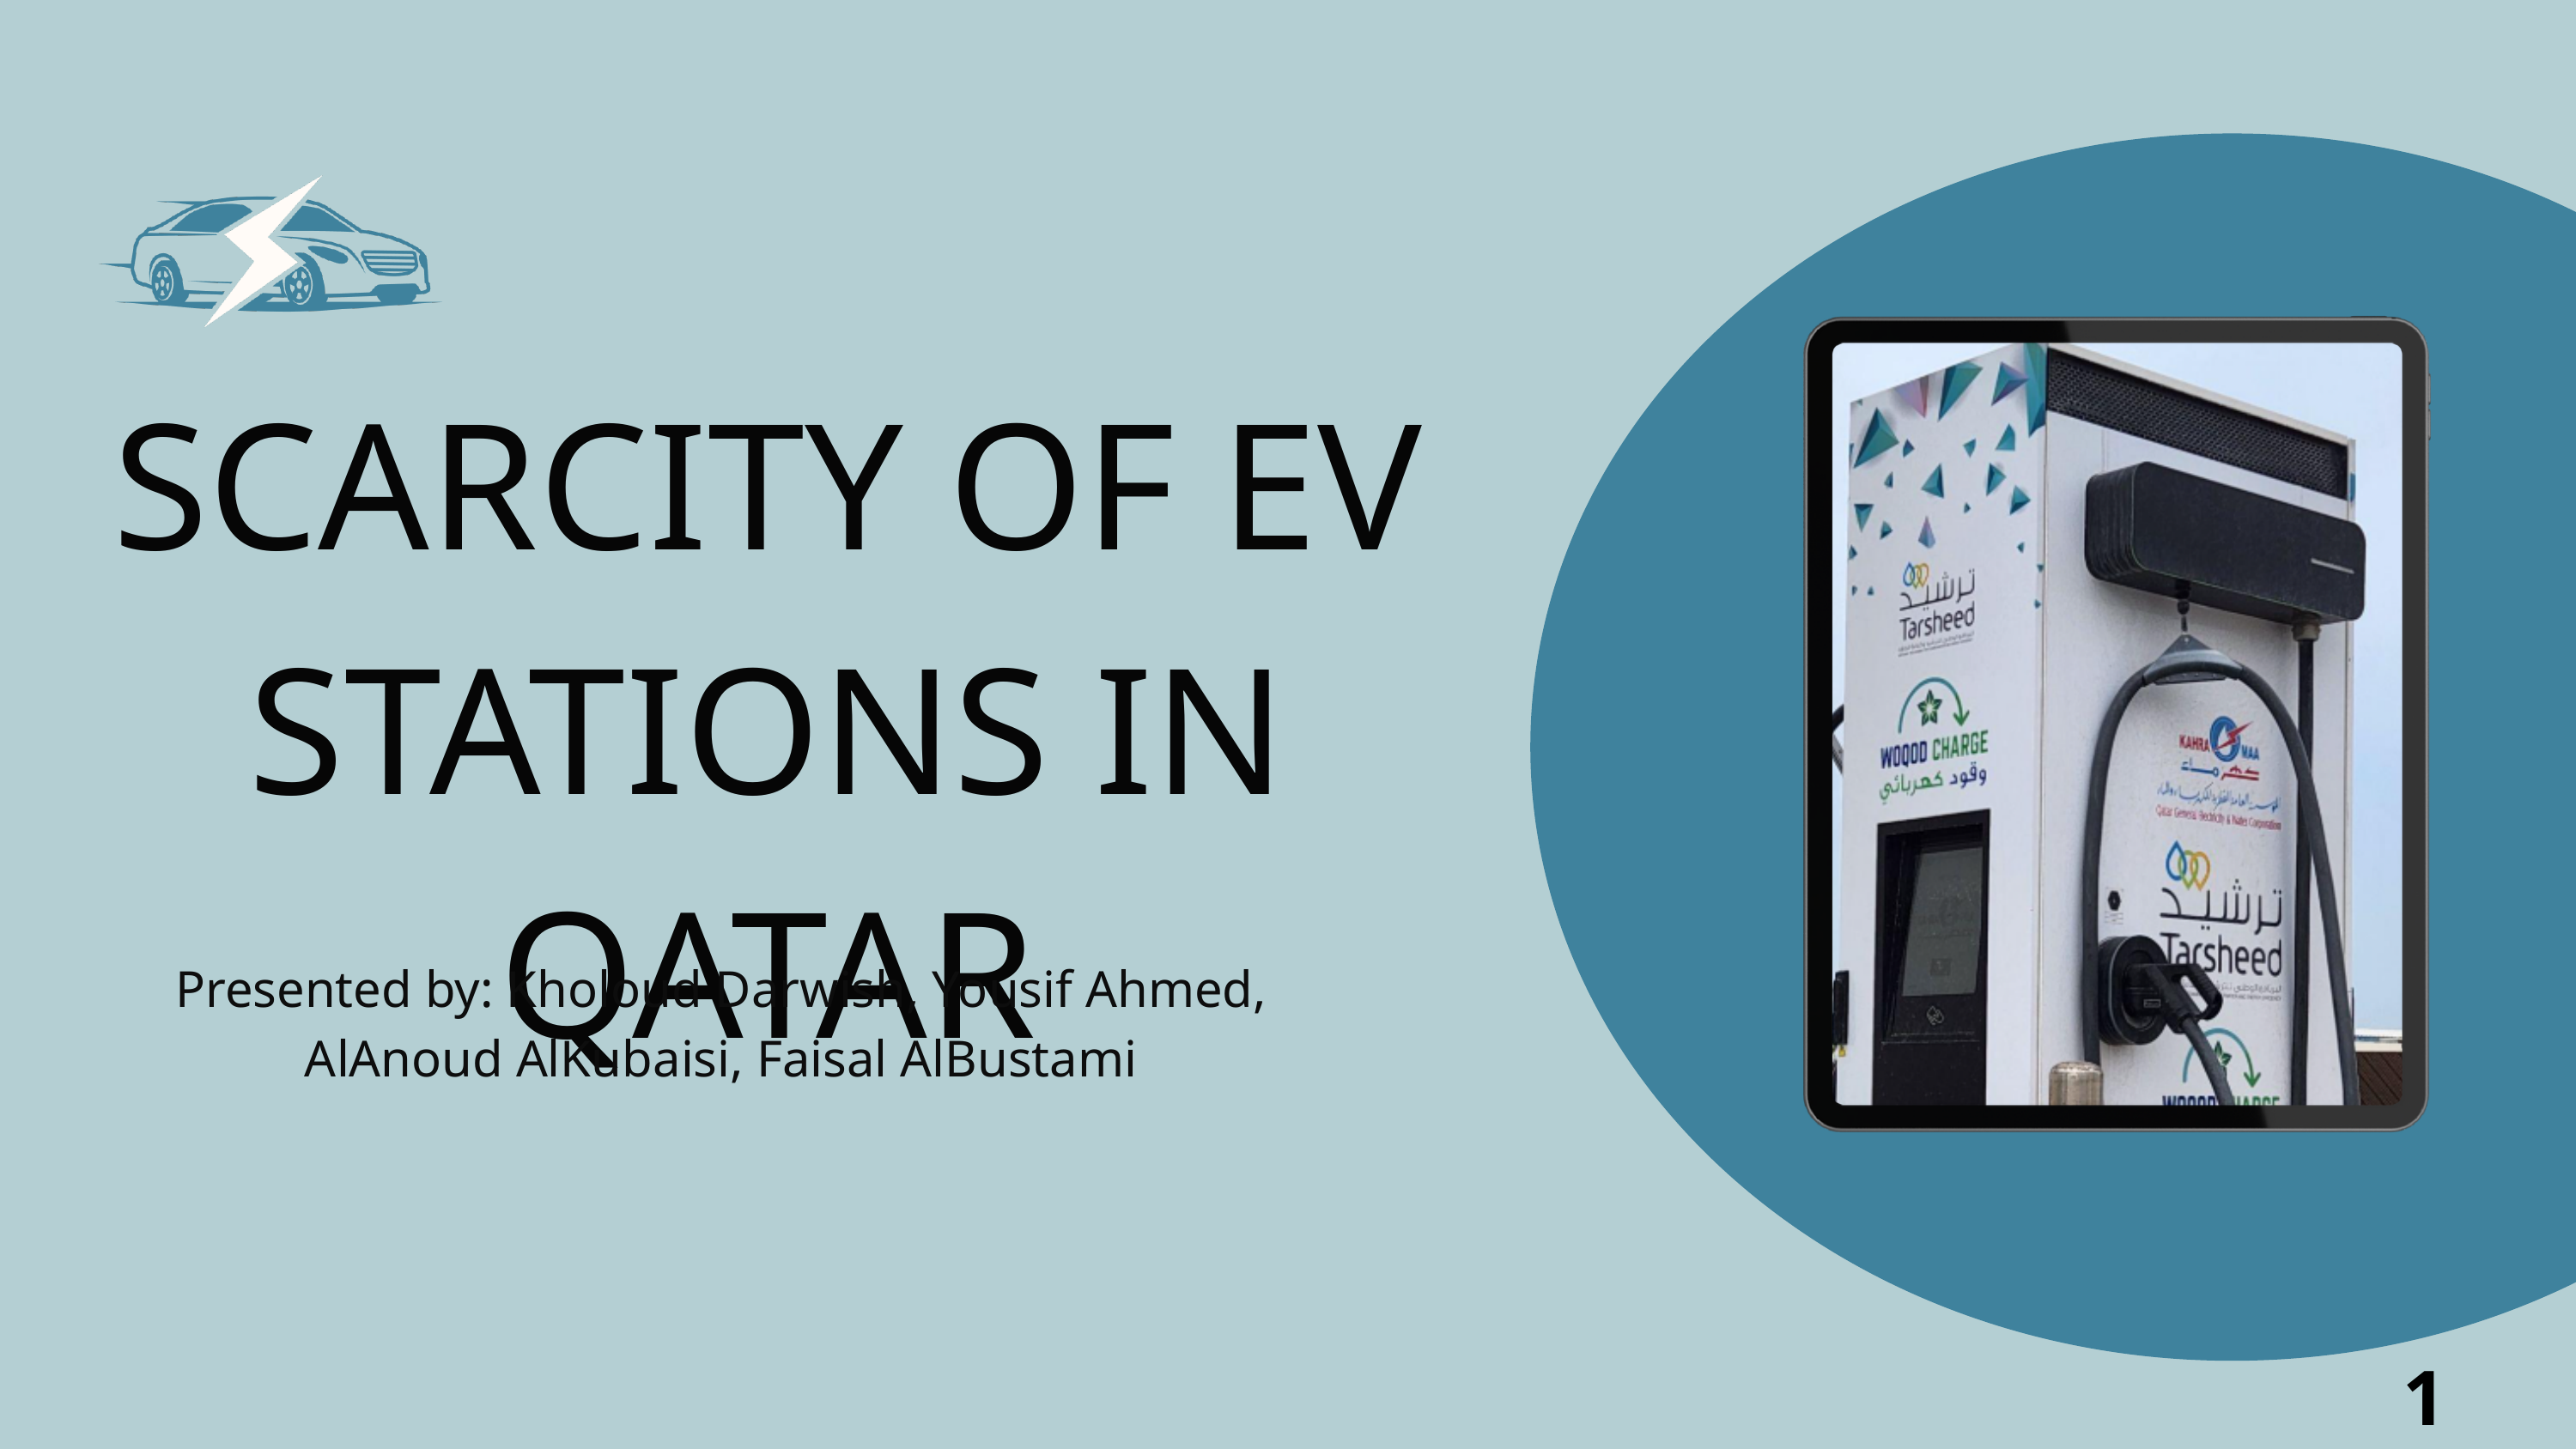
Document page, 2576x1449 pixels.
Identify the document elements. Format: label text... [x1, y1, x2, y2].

text_box SCARCITY OF EV STATIONS IN QATAR [98, 340, 1438, 1074]
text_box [1802, 315, 2432, 1134]
text_box 1 [2403, 1367, 2432, 1441]
text_box Presented by: Kholoud Darwish, Yousif Ahmed, AlAnoud AlKubaisi, Faisal AlBustami [98, 947, 1345, 1087]
text_box [98, 174, 443, 328]
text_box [1529, 133, 2576, 1361]
